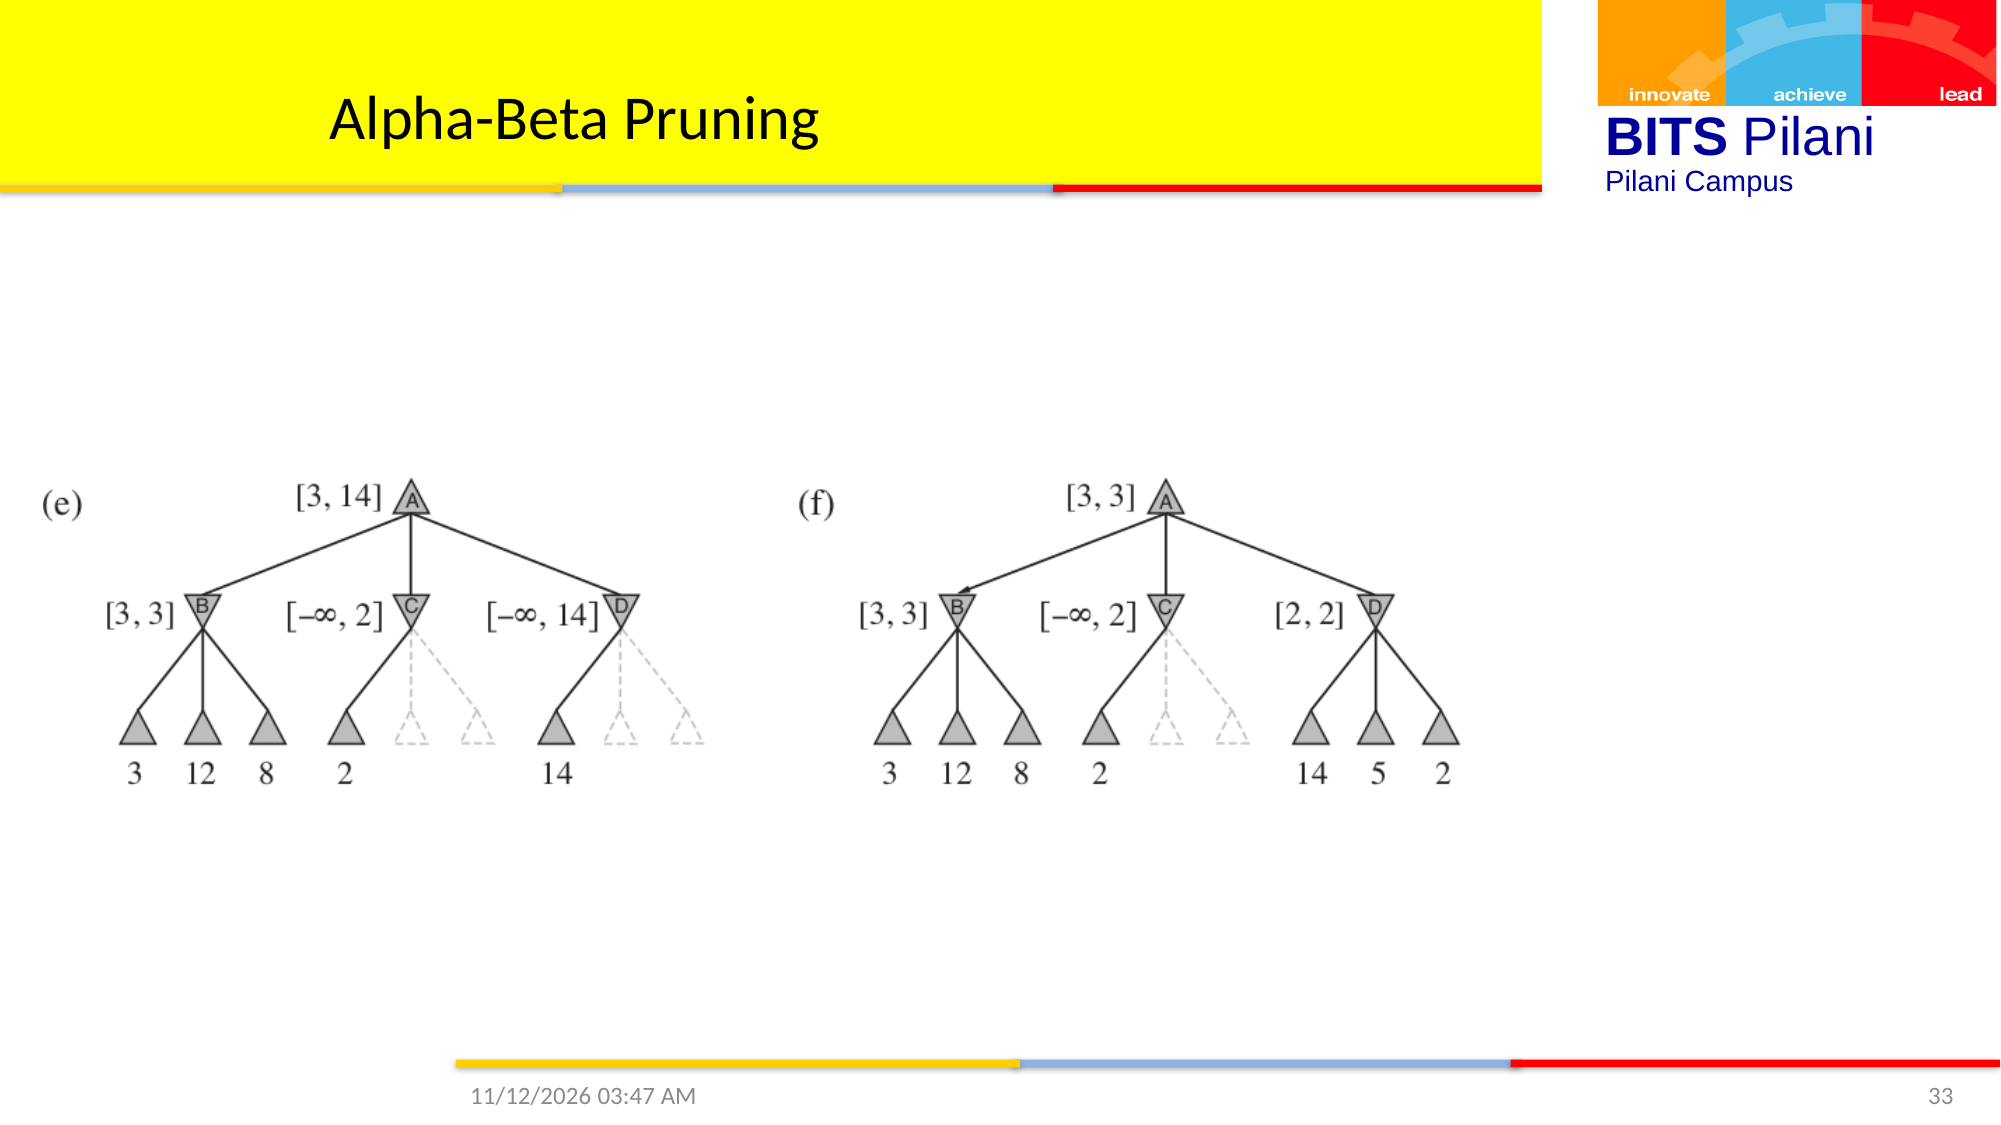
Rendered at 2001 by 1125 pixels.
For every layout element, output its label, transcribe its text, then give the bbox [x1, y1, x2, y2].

picture [1597, 0, 1997, 106]
slide_number 33 [1749, 1065, 1969, 1125]
text_box Alpha-Beta Pruning [314, 45, 1319, 185]
picture [42, 477, 1494, 802]
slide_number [455, 1065, 922, 1125]
